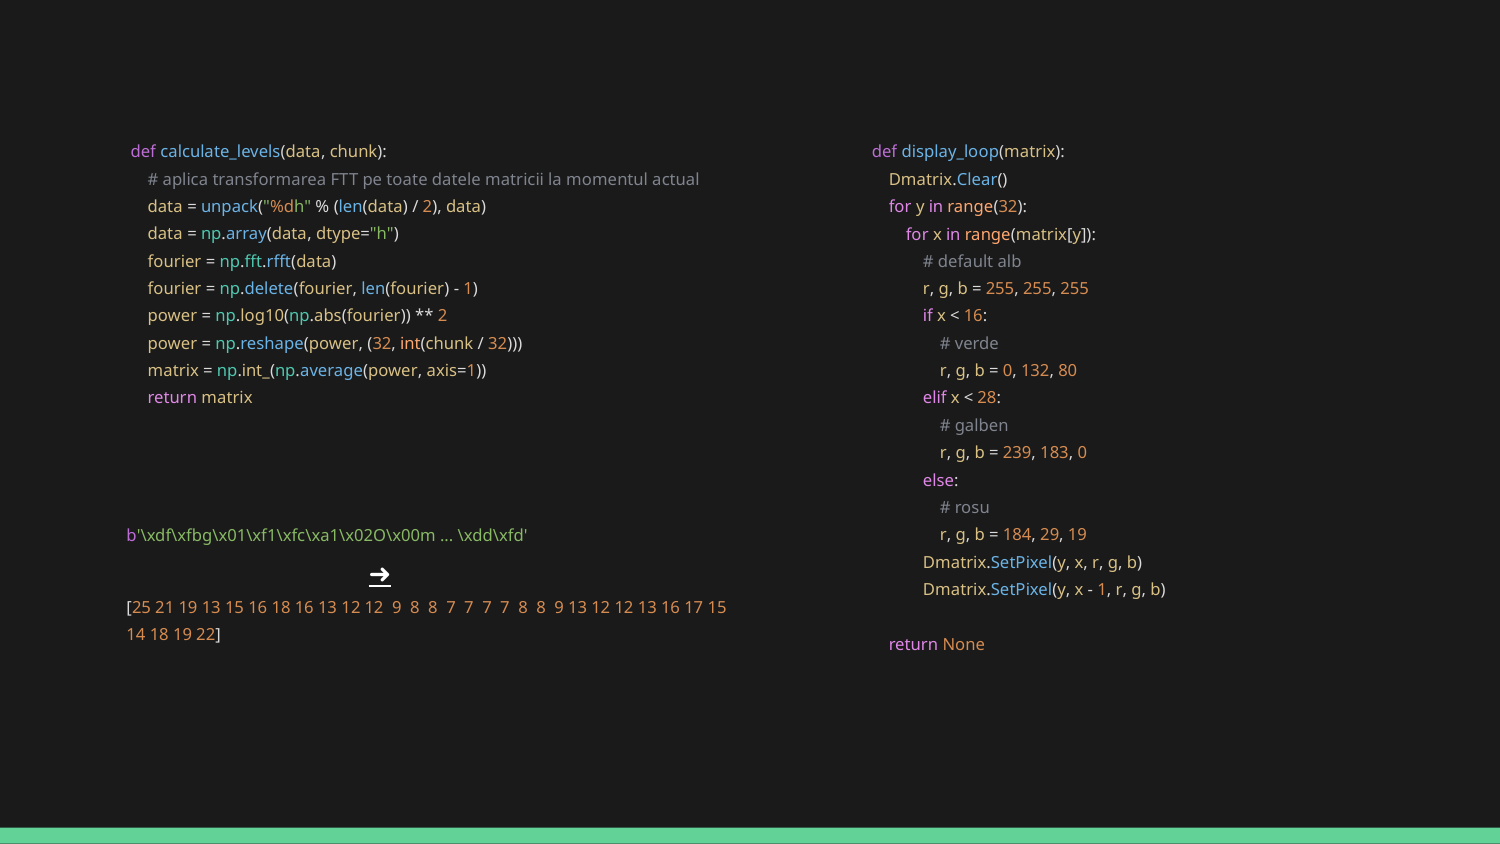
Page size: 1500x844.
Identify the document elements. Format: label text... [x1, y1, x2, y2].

text_box def calculate_levels(data, chunk): # aplica transformarea FTT pe toate datele matricii la momentul actual data = unpack("%dh" % (len(data) / 2), data) data = np.array(data, dtype="h") fourier = np.fft.rfft(data) fourier = np.delete(fourier, len(fourier) - 1) power = np.log10(np.abs(fourier)) ** 2 power = np.reshape(power, (32, int(chunk / 32))) matrix = np.int_(np.average(power, axis=1)) return matrix [115, 118, 750, 497]
text_box b'\xdf\xfbg\x01\xf1\xfc\xa1\x02O\x00m ... \xdd\xfd' ➜ [25 21 19 13 15 16 18 16 13 12 12 9 8 8 7 7 7 7 8 8 9 13 12 12 13 16 17 15 14 18 19 22] [111, 502, 755, 706]
text_box def display_loop(matrix): Dmatrix.Clear() for y in range(32): for x in range(matrix[y]): # default alb r, g, b = 255, 255, 255 if x < 16: # verde r, g, b = 0, 132, 80 elif x < 28: # galben r, g, b = 239, 183, 0 else: # rosu r, g, b = 184, 29, 19 Dmatrix.SetPixel(y, x, r, g, b) Dmatrix.SetPixel(y, x - 1, r, g, b) return None [856, 118, 1383, 689]
